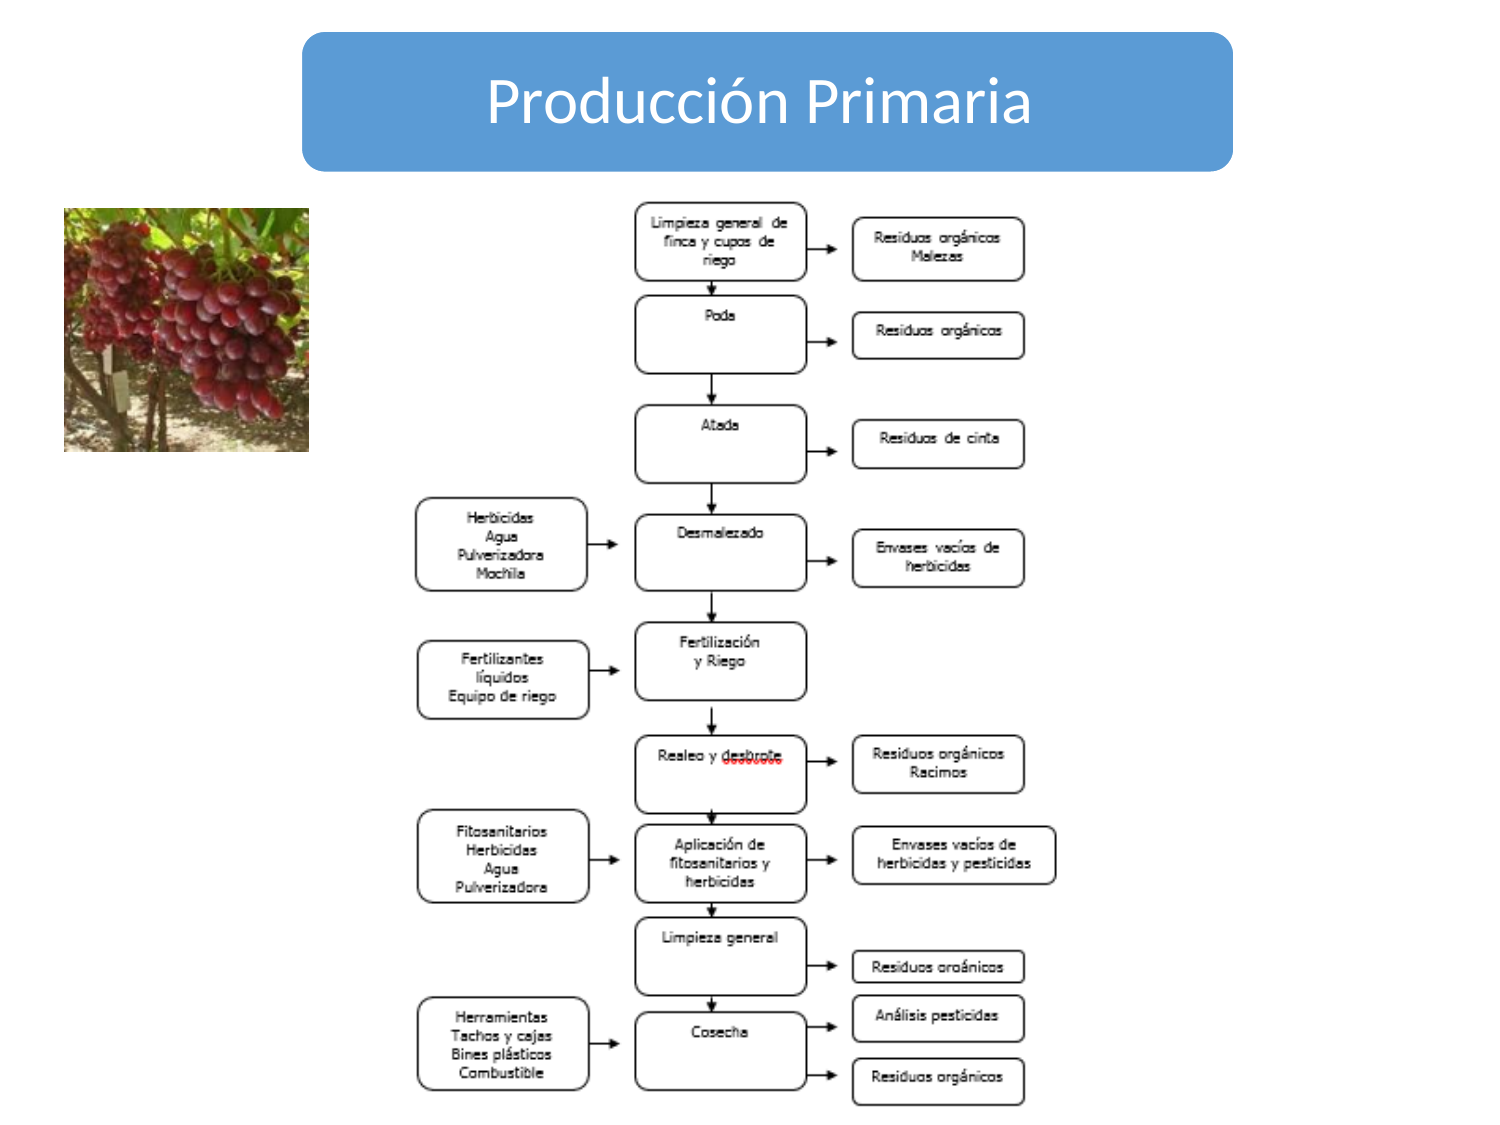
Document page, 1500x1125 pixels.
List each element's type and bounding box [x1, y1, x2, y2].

picture [395, 180, 1070, 1123]
picture [64, 208, 309, 452]
text_box [301, 30, 1235, 173]
